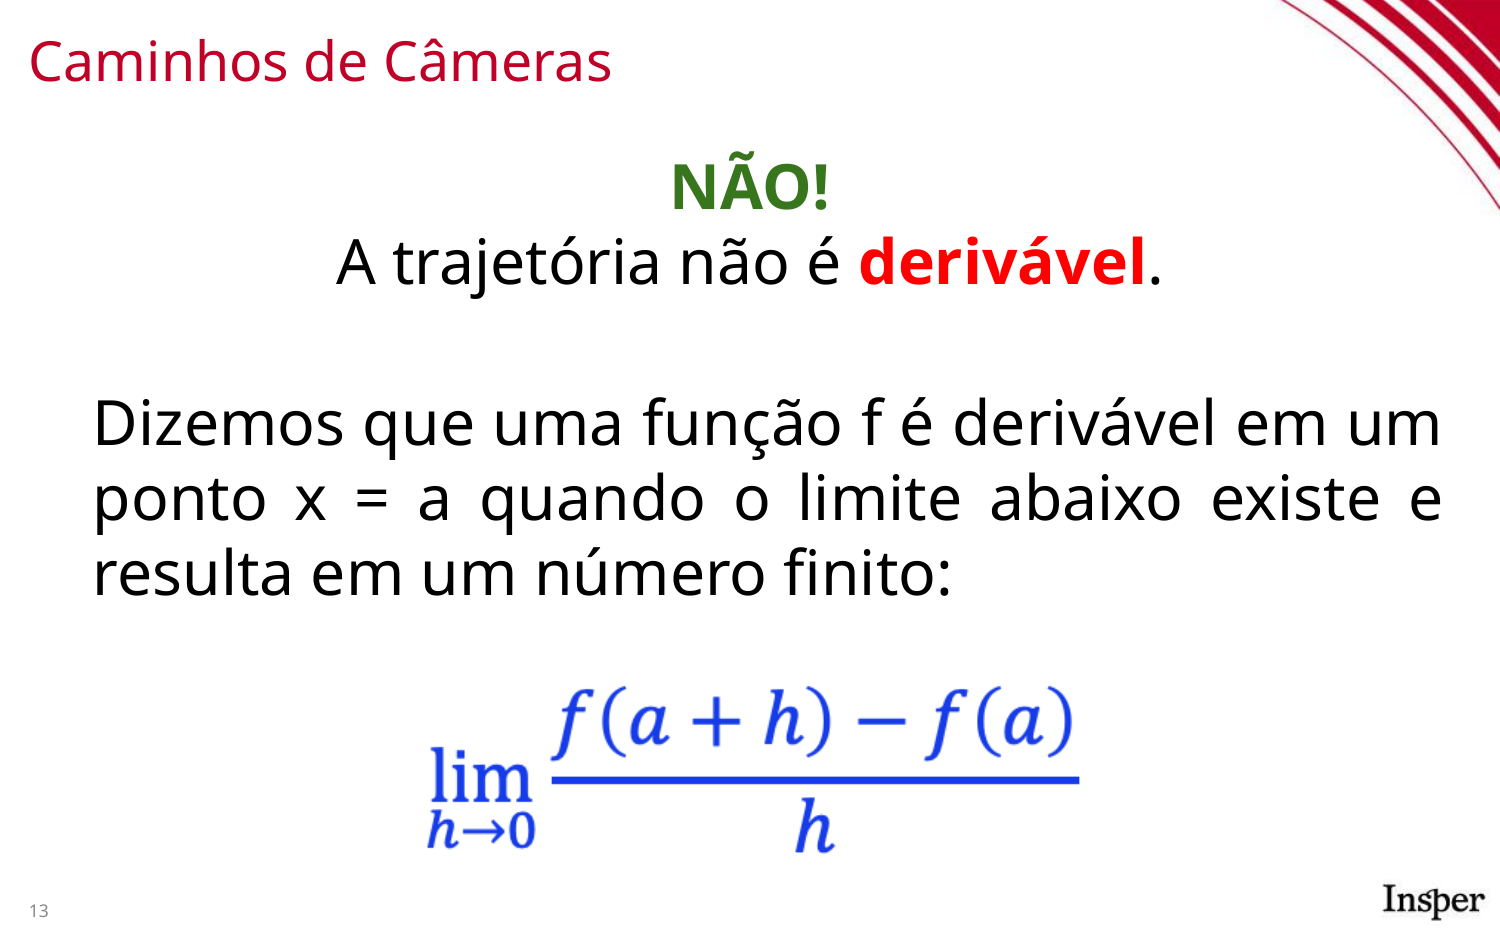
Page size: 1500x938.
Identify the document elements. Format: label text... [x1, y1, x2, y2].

title Caminhos de Câmeras [13, 18, 1397, 104]
picture [249, 0, 1500, 938]
slide_number 13 [0, 887, 78, 938]
list Dizemos que uma função f é derivável em um ponto x = a quando o limite abaixo existe e resulta em um número finito: [77, 375, 1461, 620]
list NÃO! A trajetória não é derivável. [58, 139, 1442, 340]
